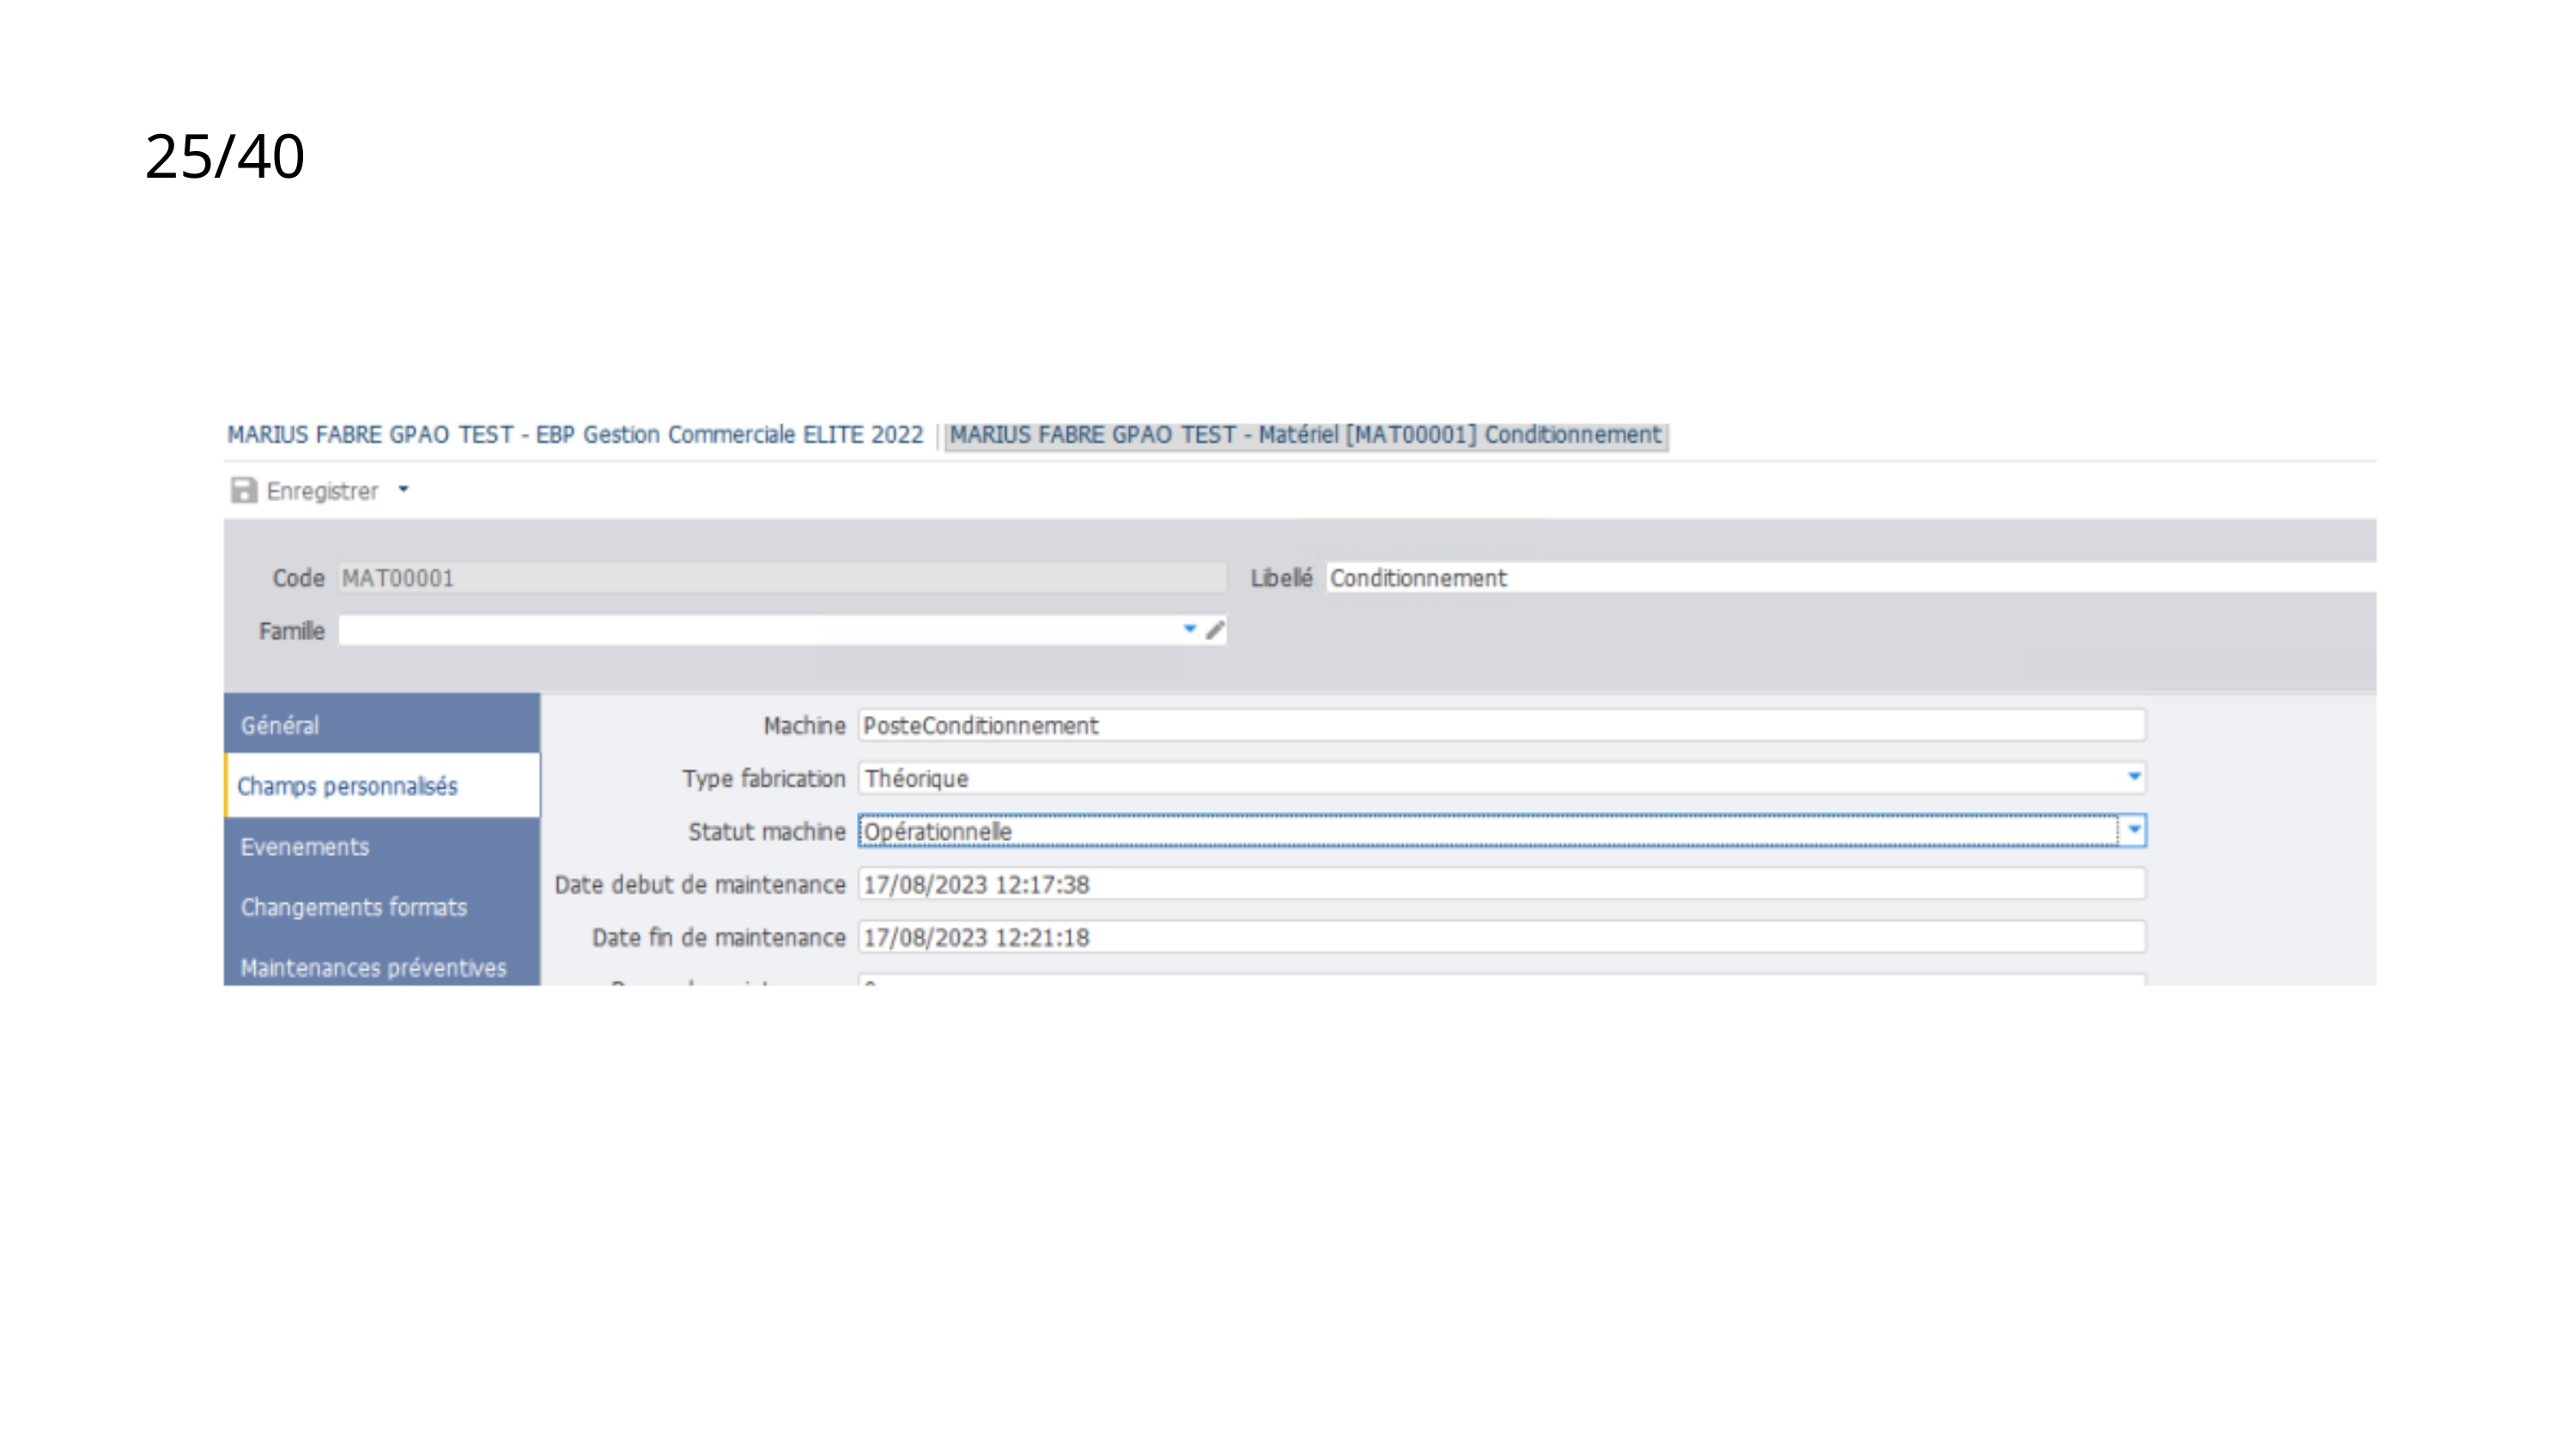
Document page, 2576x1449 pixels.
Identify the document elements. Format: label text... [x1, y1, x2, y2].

text_box [214, 414, 2405, 995]
text_box 25/40 [144, 105, 459, 191]
